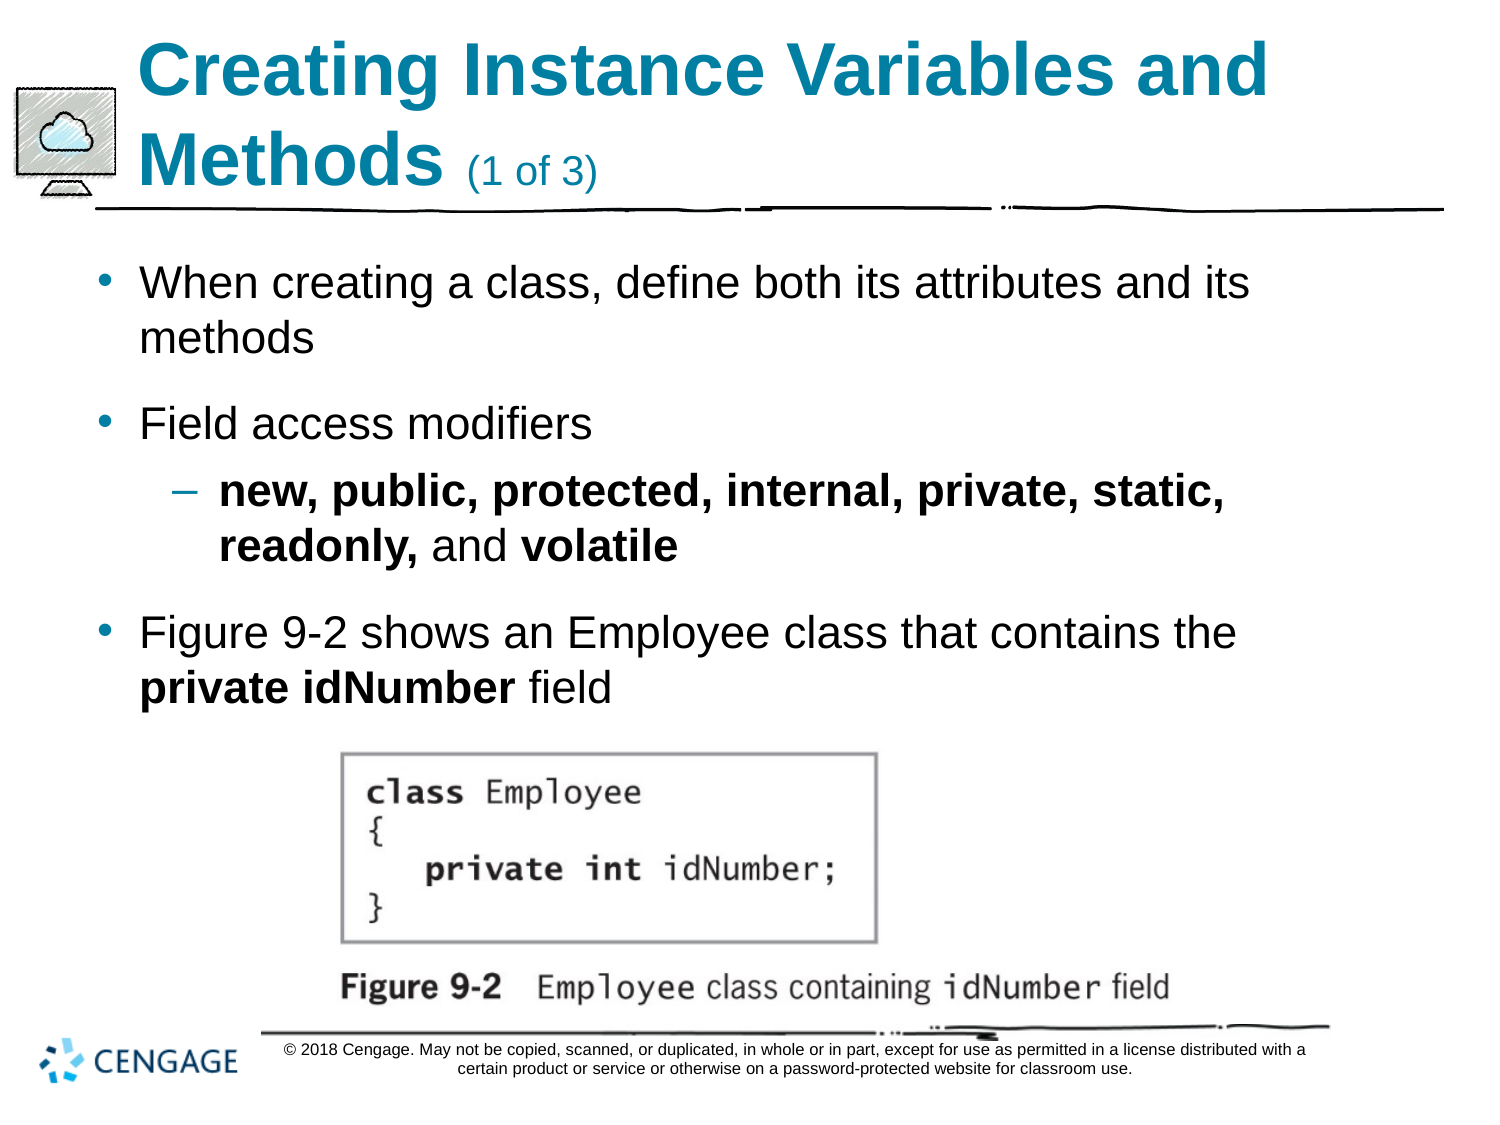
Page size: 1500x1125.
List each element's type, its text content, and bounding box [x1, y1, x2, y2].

picture [261, 1024, 1331, 1040]
picture [337, 748, 1172, 1010]
list © 2018 Cengage. May not be copied, scanned, or duplicated, in whole or in part, except for use as permitted in a license distributed with a certain product or service or otherwise on a password-protected website for classroom use. [261, 1040, 1331, 1089]
title Creating Instance Variables and Methods (1 of 3) [137, 18, 1430, 200]
picture [13, 86, 117, 201]
list When creating a class, define both its attributes and its methods Field access modifiers new, public, protected, internal, private, static, readonly, and volatile Figure 9-2 shows an Employee class that contains the private idNumber field [97, 252, 1388, 717]
picture [19, 1024, 250, 1096]
picture [95, 205, 1444, 213]
